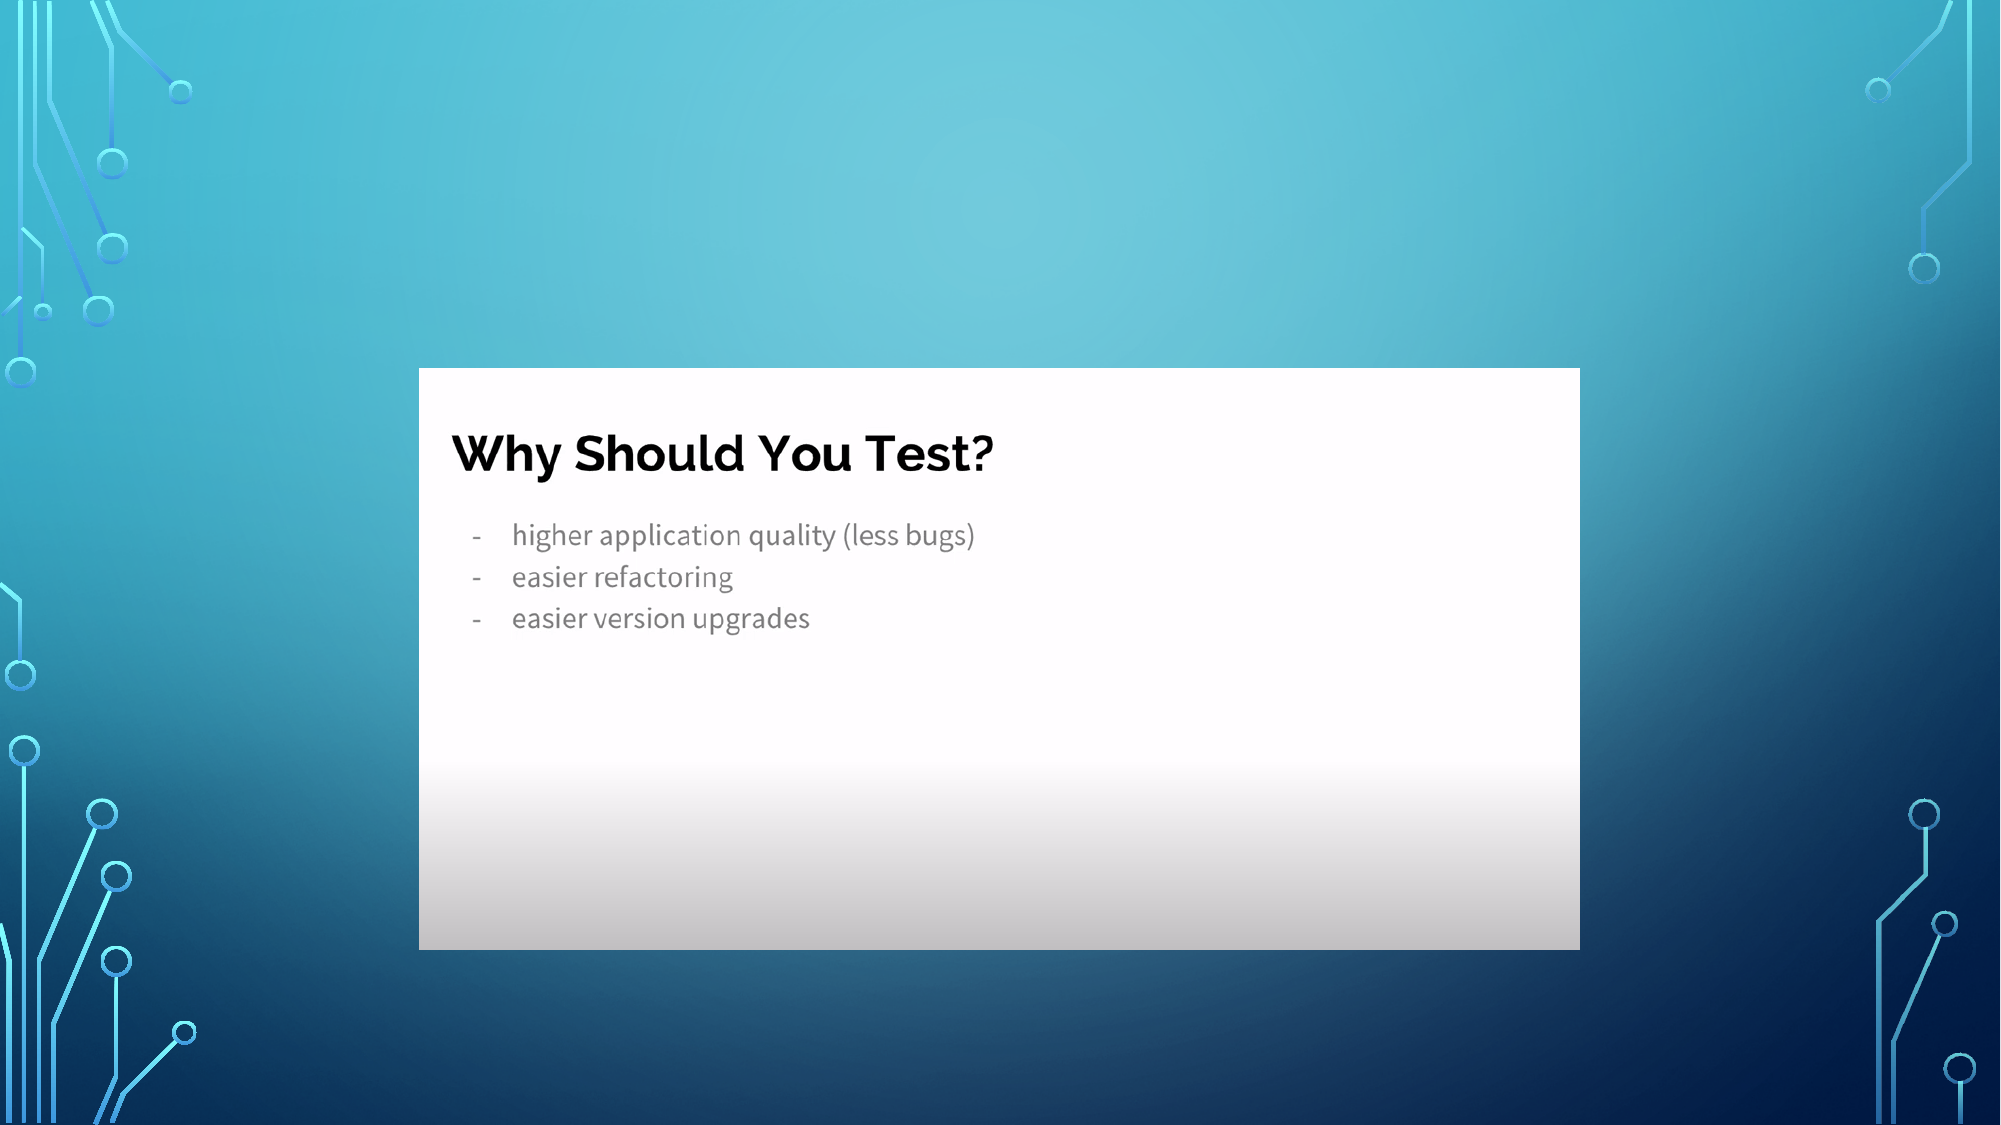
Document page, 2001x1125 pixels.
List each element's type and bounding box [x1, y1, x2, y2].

list [419, 368, 1580, 951]
